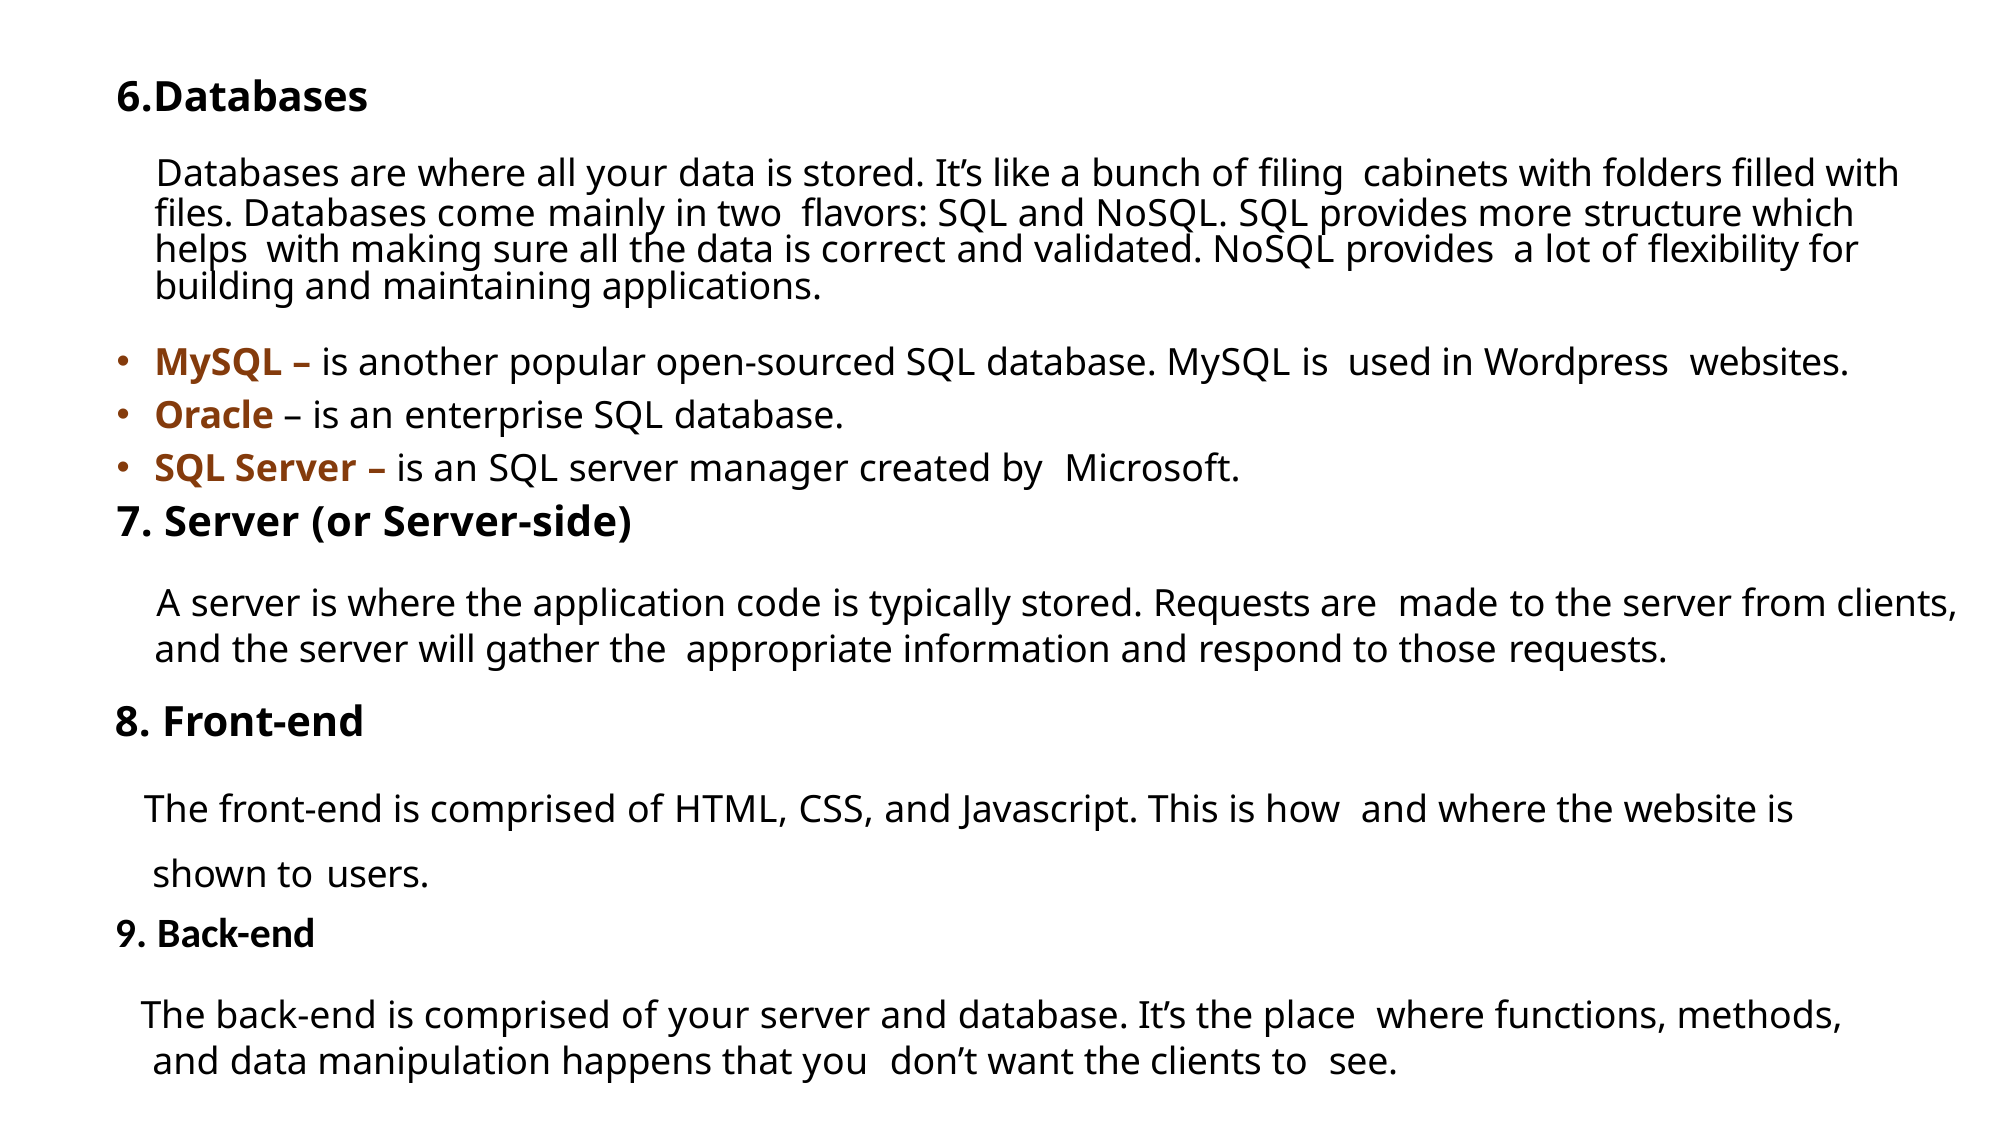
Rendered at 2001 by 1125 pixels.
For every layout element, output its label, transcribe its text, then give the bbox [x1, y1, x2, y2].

text_box 8. Front-end The front-end is comprised of HTML, CSS, and Javascript. This is how and where the website is shown to users. 9. Back-end The back-end is comprised of your server and database. It’s the place where functions, methods, and data manipulation happens that you don’t want the clients to see. [99, 687, 1950, 1091]
text_box 7. Server (or Server-side) A server is where the application code is typically stored. Requests are made to the server from clients, and the server will gather the appropriate information and respond to those requests. [99, 487, 2000, 678]
text_box 6.Databases Databases are where all your data is stored. It’s like a bunch of filing cabinets with folders filled with files. Databases come mainly in two flavors: SQL and NoSQL. SQL provides more structure which helps with making sure all the data is correct and validated. NoSQL provides a lot of flexibility for building and maintaining applications. MySQL – is another popular open-sourced SQL database. MySQL is used in Wordpress websites. Oracle – is an enterprise SQL database. SQL Server – is an SQL server manager created by Microsoft. [99, 62, 1938, 487]
